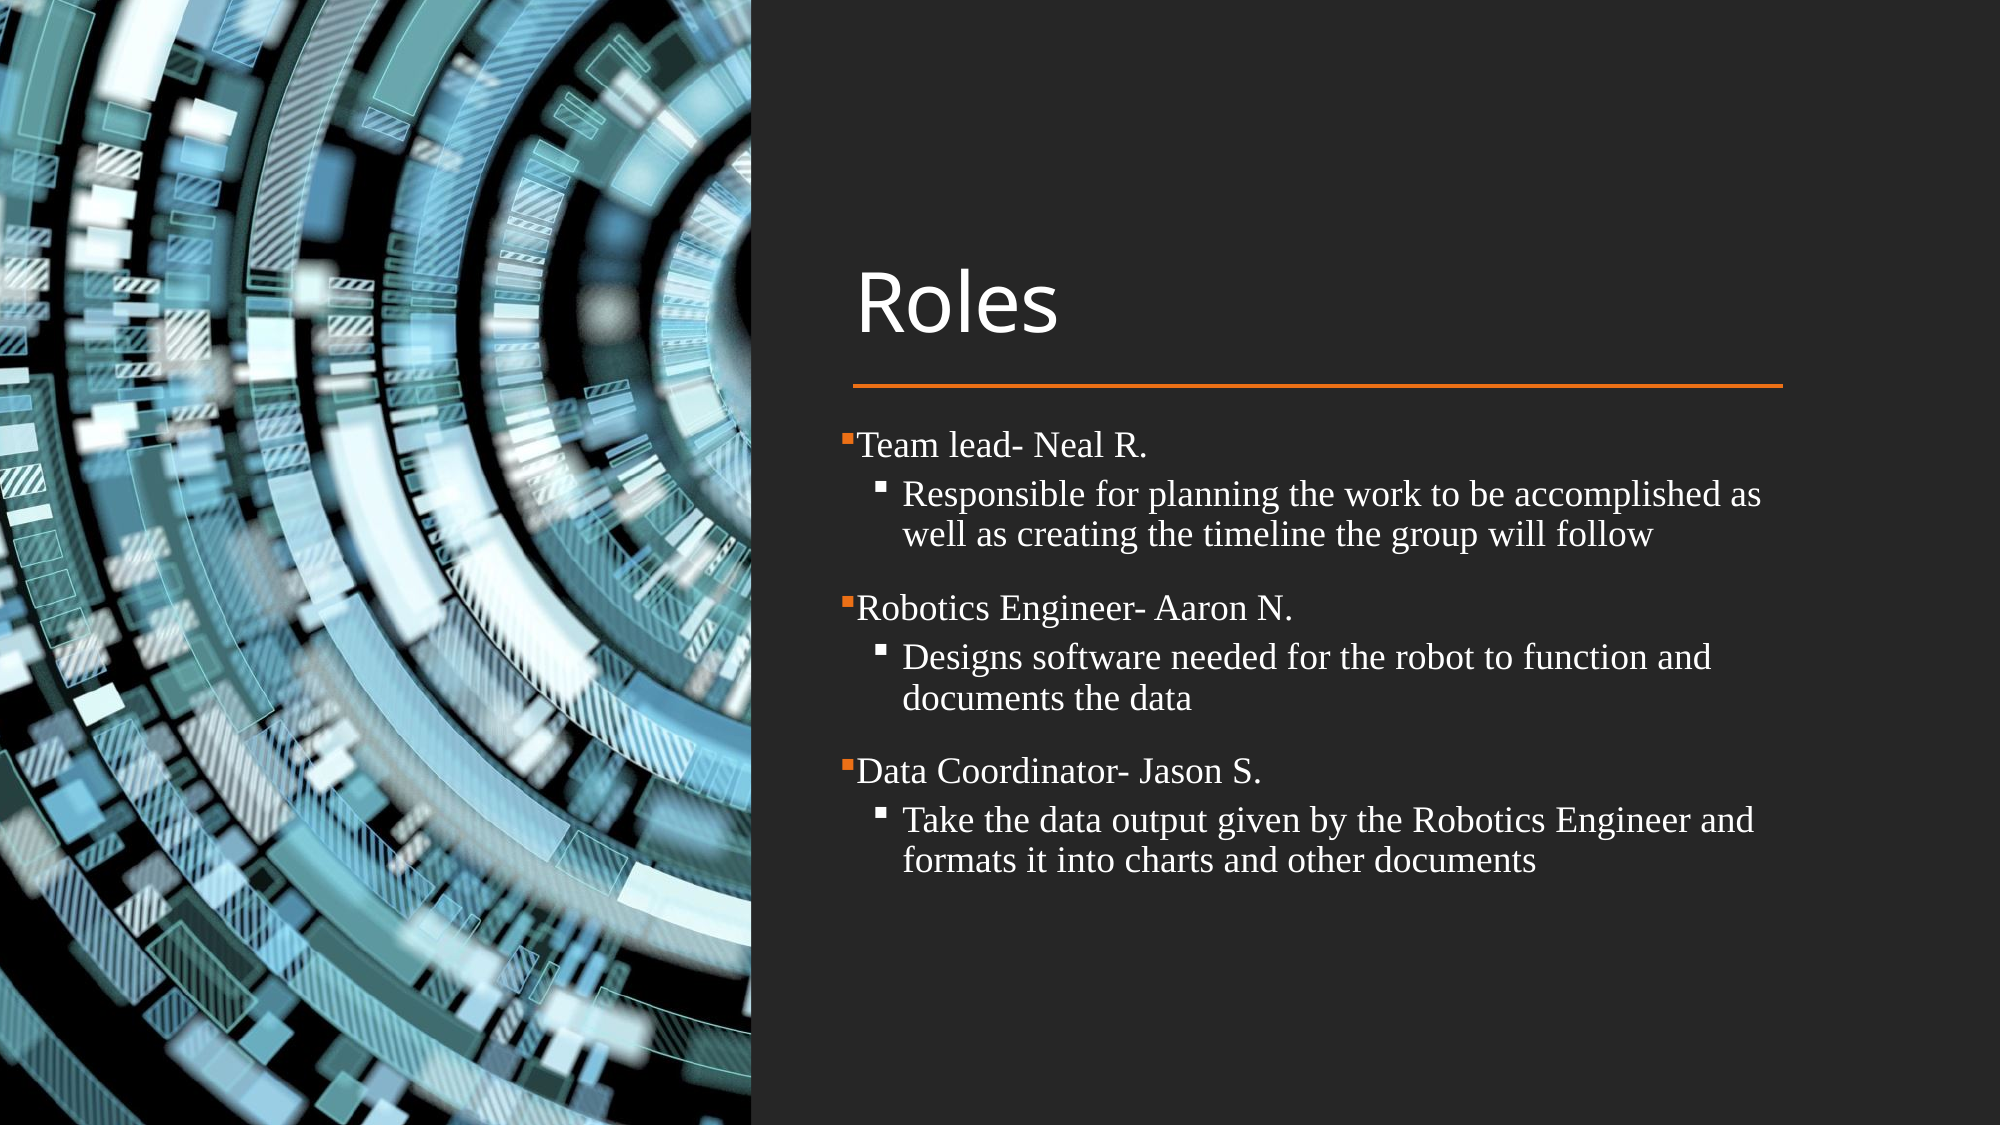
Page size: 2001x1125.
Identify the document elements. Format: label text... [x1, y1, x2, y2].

picture [0, 0, 752, 1125]
title Roles [839, 84, 1820, 359]
text_box [759, 0, 2000, 1125]
list Team lead- Neal R. Responsible for planning the work to be accomplished as well as creating the timeline the group will follow Robotics Engineer- Aaron N. Designs software needed for the robot to function and documents the data Data Coordinator- Jason S. Take the data output given by the Robotics Engineer and formats it into charts and other documents [839, 417, 1820, 966]
